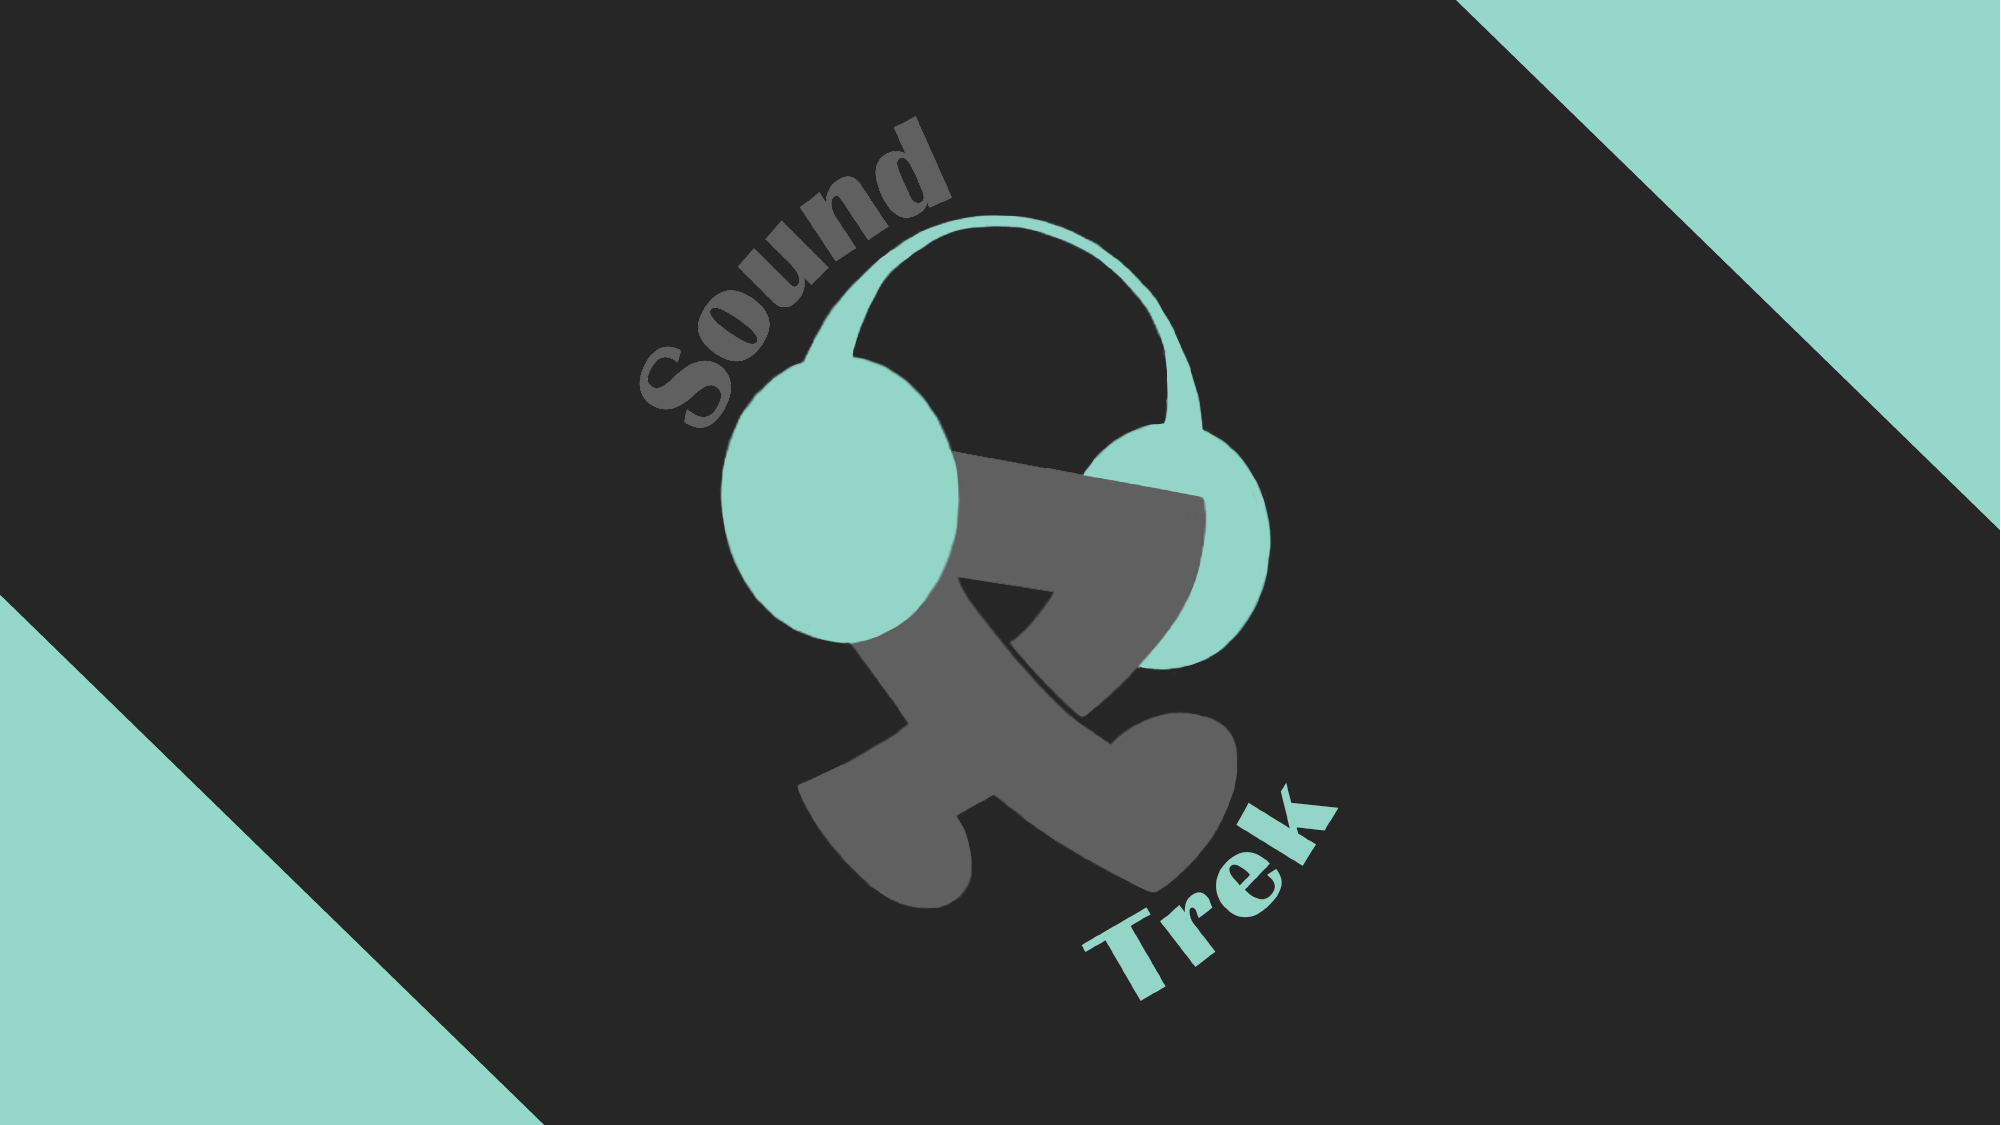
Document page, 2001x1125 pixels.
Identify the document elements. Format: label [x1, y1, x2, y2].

text_box [0, 0, 2000, 1125]
picture [501, 79, 1499, 1046]
